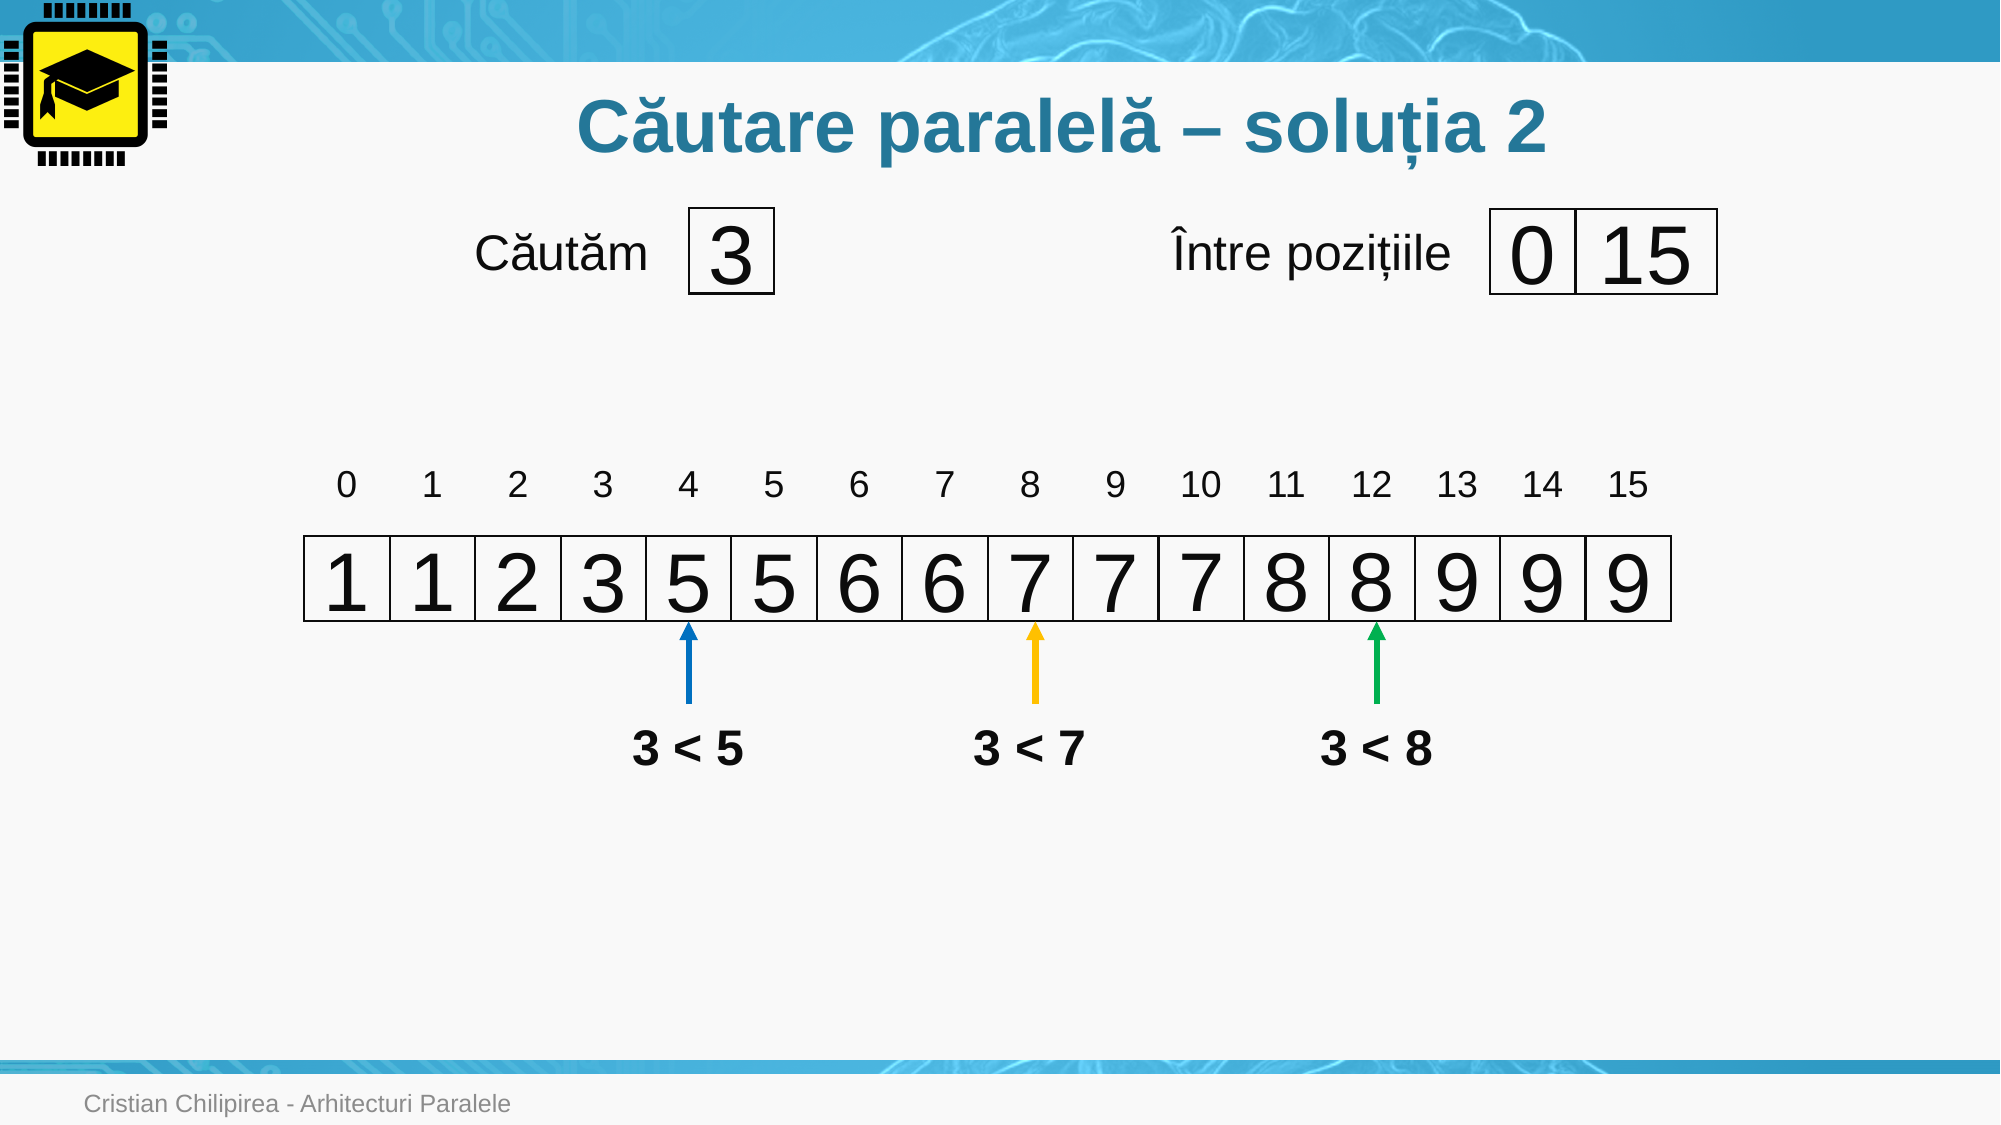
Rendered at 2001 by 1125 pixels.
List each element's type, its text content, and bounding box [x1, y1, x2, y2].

text_box Între pozițiile [1157, 212, 1468, 288]
text_box Căutăm [459, 212, 665, 288]
text_box 2 [492, 453, 544, 513]
text_box 4 [663, 453, 714, 513]
text_box 1 [303, 535, 389, 622]
text_box 7 [987, 535, 1072, 622]
text_box 12 [1336, 453, 1408, 513]
text_box 6 [834, 453, 885, 513]
picture [0, 1060, 2000, 1074]
text_box 9 [1090, 453, 1142, 513]
text_box 8 [1243, 535, 1328, 622]
title Căutare paralelă – soluția 2 [170, 76, 1955, 180]
text_box 2 [474, 535, 560, 622]
text_box 15 [1592, 453, 1664, 513]
text_box 8 [1328, 535, 1414, 622]
text_box 3 < 8 [1305, 707, 1448, 783]
text_box 0 [321, 453, 373, 513]
text_box 3 [560, 535, 645, 622]
text_box 9 [1499, 535, 1584, 622]
text_box 9 [1584, 535, 1672, 622]
picture [0, 0, 2000, 166]
text_box 6 [816, 535, 901, 622]
text_box 9 [1414, 535, 1499, 622]
text_box 10 [1165, 453, 1237, 513]
text_box 11 [1252, 453, 1321, 513]
text_box 7 [1072, 535, 1157, 622]
text_box 15 [1574, 208, 1718, 295]
footer Cristian Chilipirea - Arhitecturi Paralele [68, 1083, 1542, 1125]
text_box 8 [1005, 453, 1056, 513]
text_box 1 [389, 535, 474, 622]
text_box 6 [901, 535, 987, 622]
text_box 7 [919, 453, 971, 513]
text_box 5 [645, 535, 730, 622]
text_box 14 [1507, 453, 1579, 513]
text_box 5 [748, 453, 800, 513]
text_box 3 [578, 453, 629, 513]
text_box 1 [407, 453, 458, 513]
text_box 13 [1421, 453, 1493, 513]
text_box 5 [730, 535, 816, 622]
text_box 3 [688, 207, 775, 295]
text_box 0 [1489, 208, 1574, 295]
text_box 3 < 7 [959, 708, 1102, 784]
text_box 7 [1157, 535, 1243, 622]
text_box 3 < 5 [617, 708, 760, 784]
